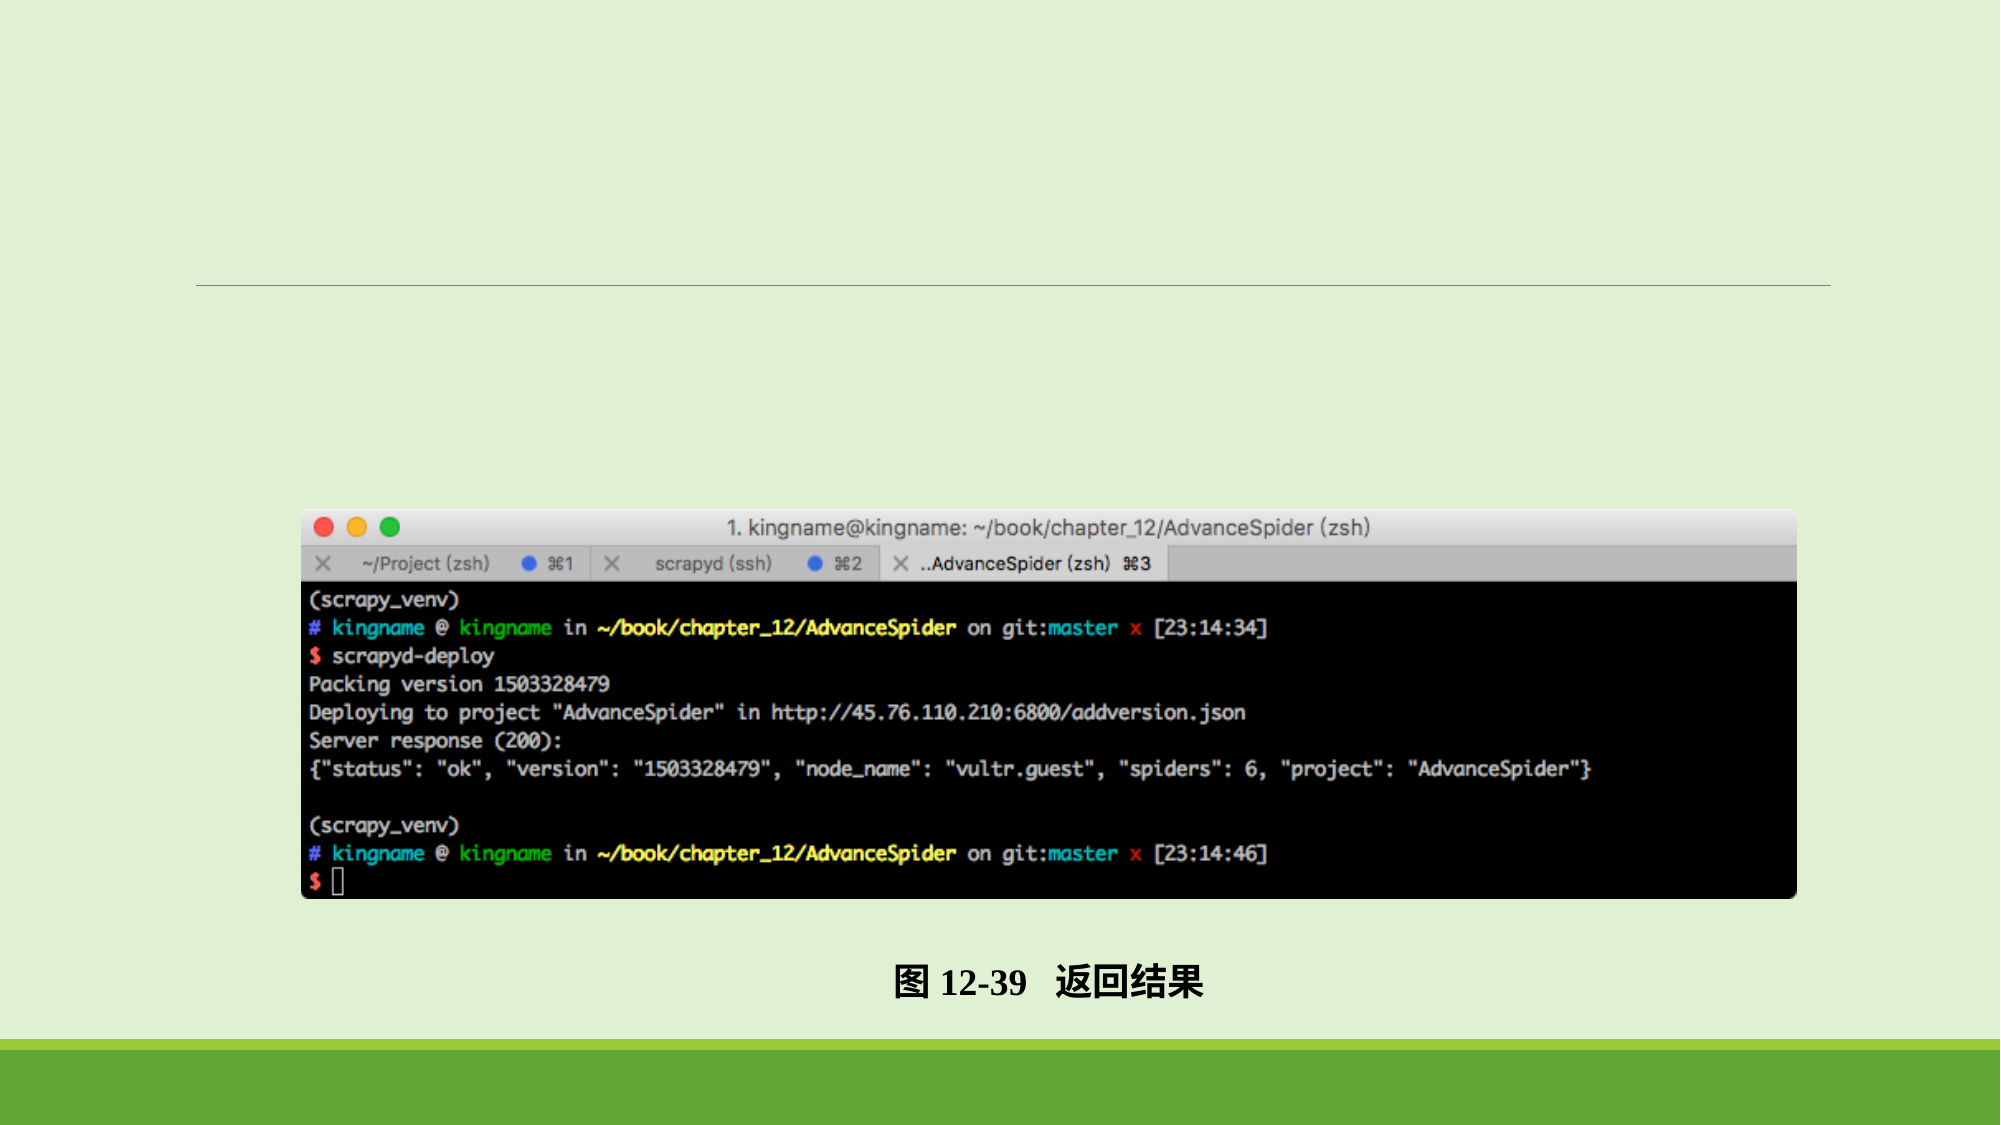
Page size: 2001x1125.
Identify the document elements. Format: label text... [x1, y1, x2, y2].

text_box 图12-39 返回结果 [878, 951, 1221, 1011]
picture [301, 508, 1798, 899]
